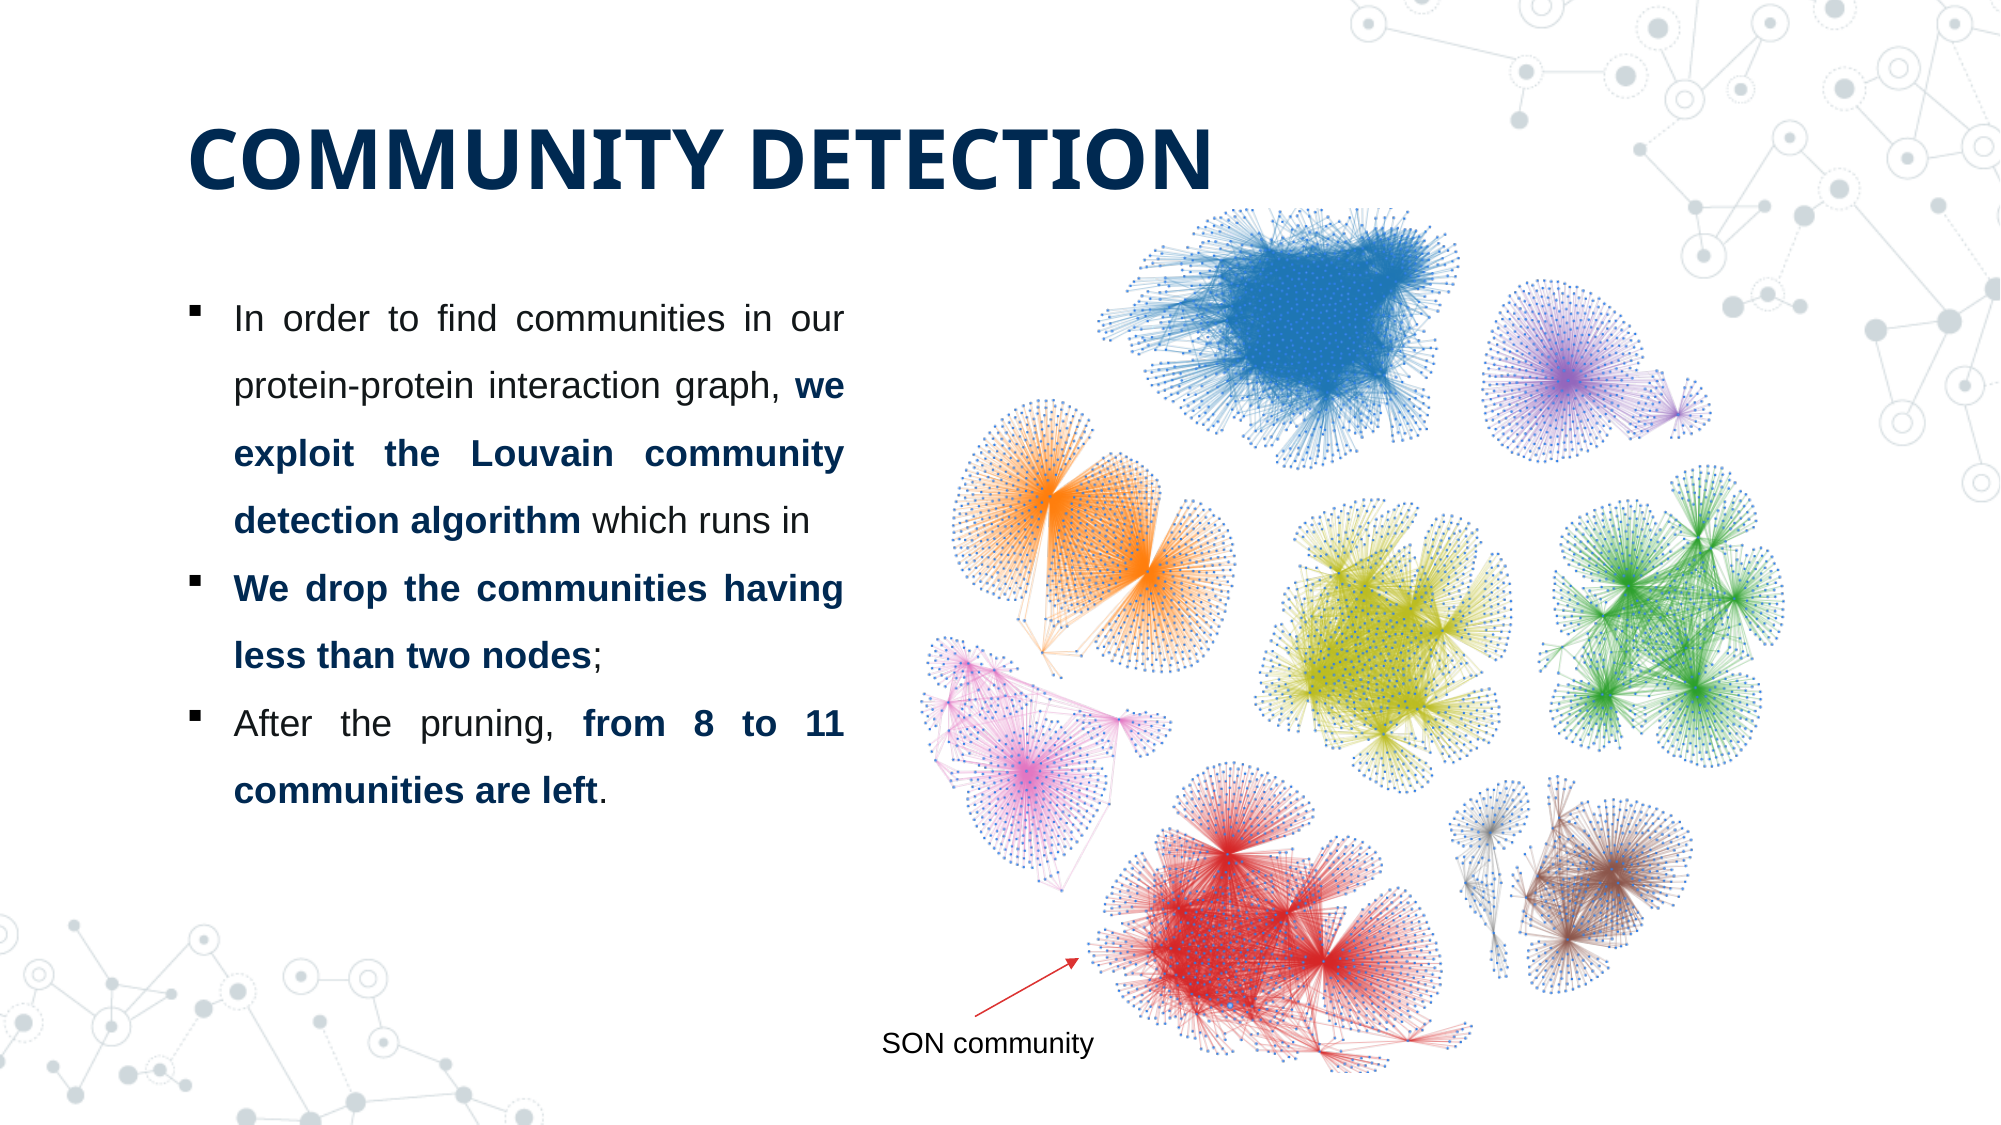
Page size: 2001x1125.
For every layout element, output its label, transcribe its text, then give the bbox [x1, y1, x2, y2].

picture [0, 0, 2001, 1125]
title COMMUNITY DETECTION [171, 104, 1543, 221]
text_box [974, 957, 1080, 1017]
